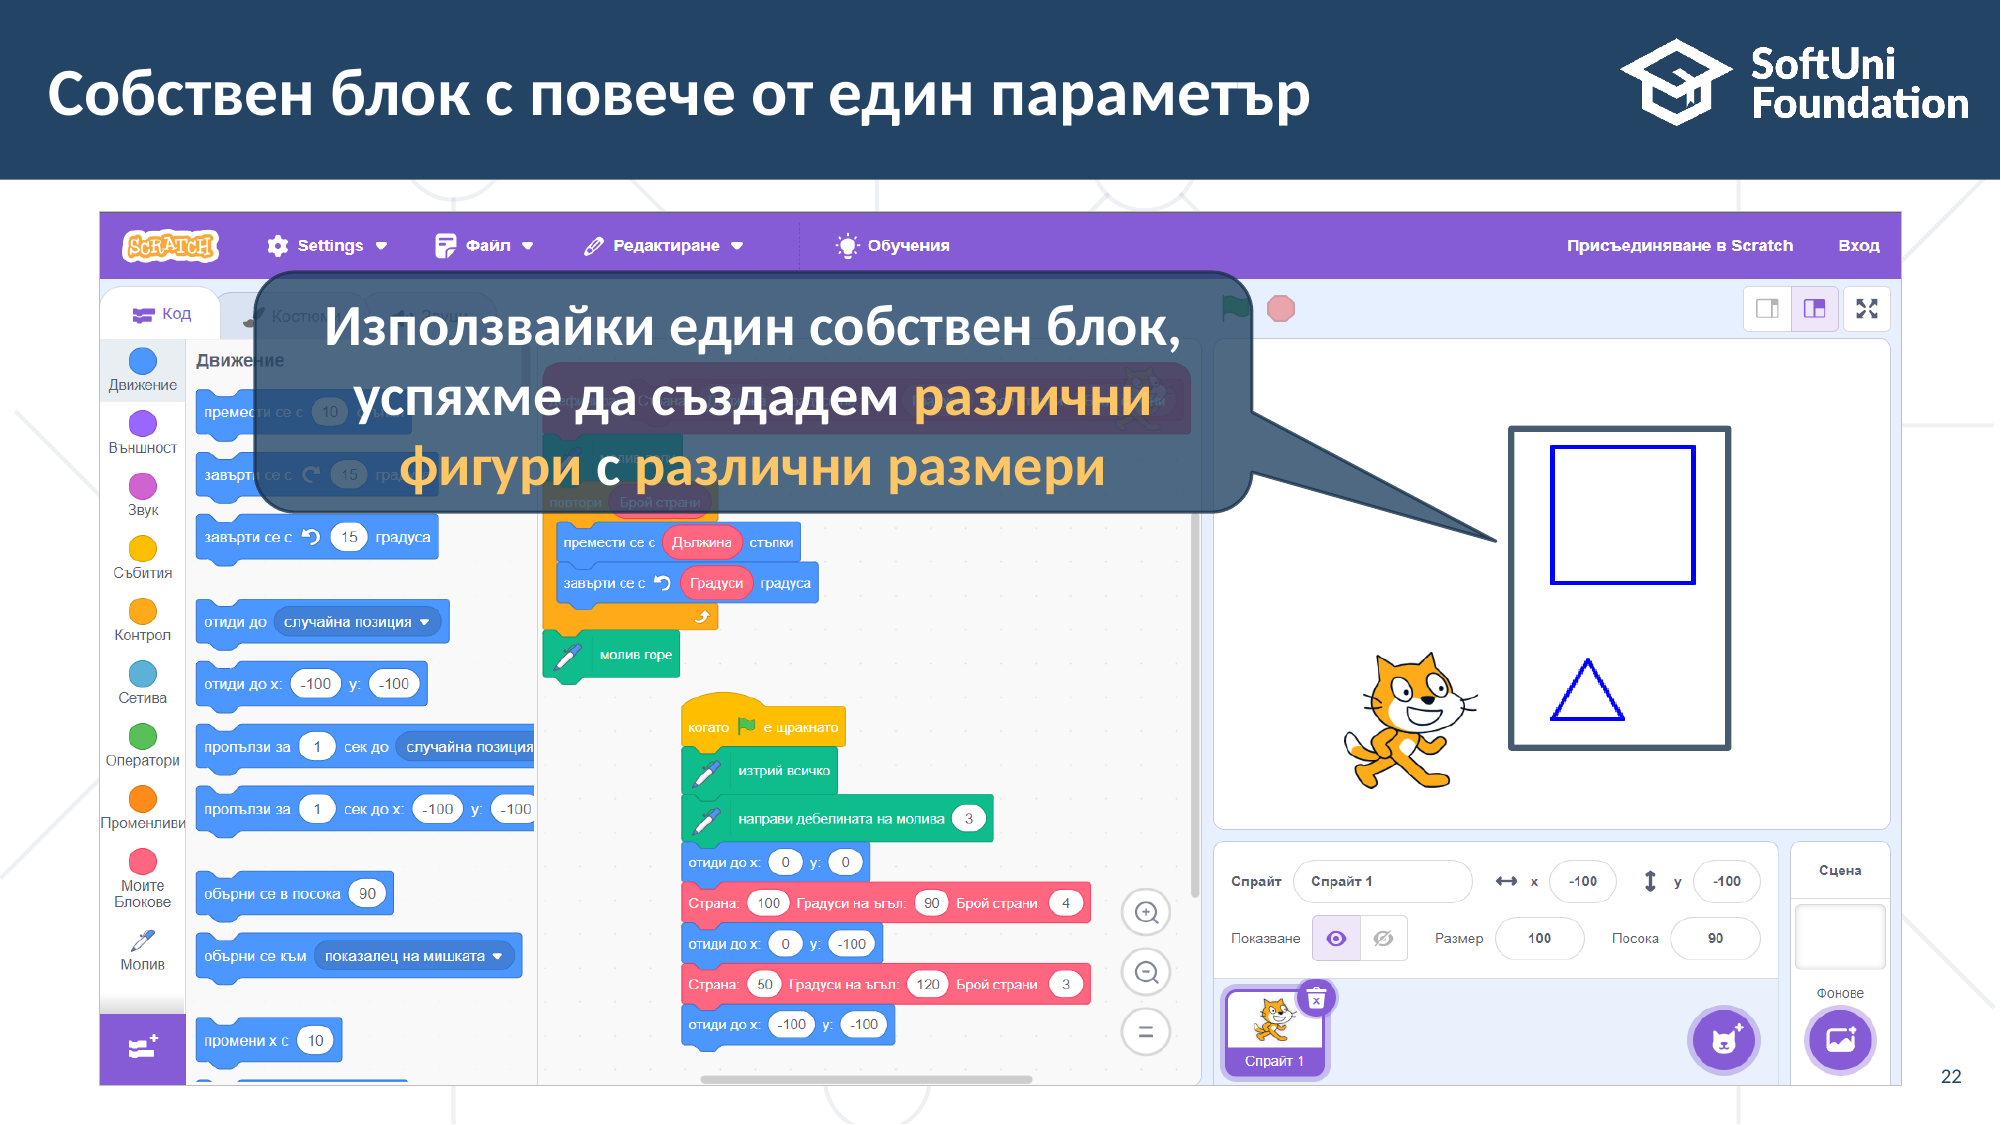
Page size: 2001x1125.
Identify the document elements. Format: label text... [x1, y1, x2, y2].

slide_number 22 [1897, 1049, 1968, 1101]
title Собствен блок с повече от един параметър [31, 16, 1591, 162]
picture [1619, 38, 1968, 126]
picture [99, 211, 1902, 1086]
